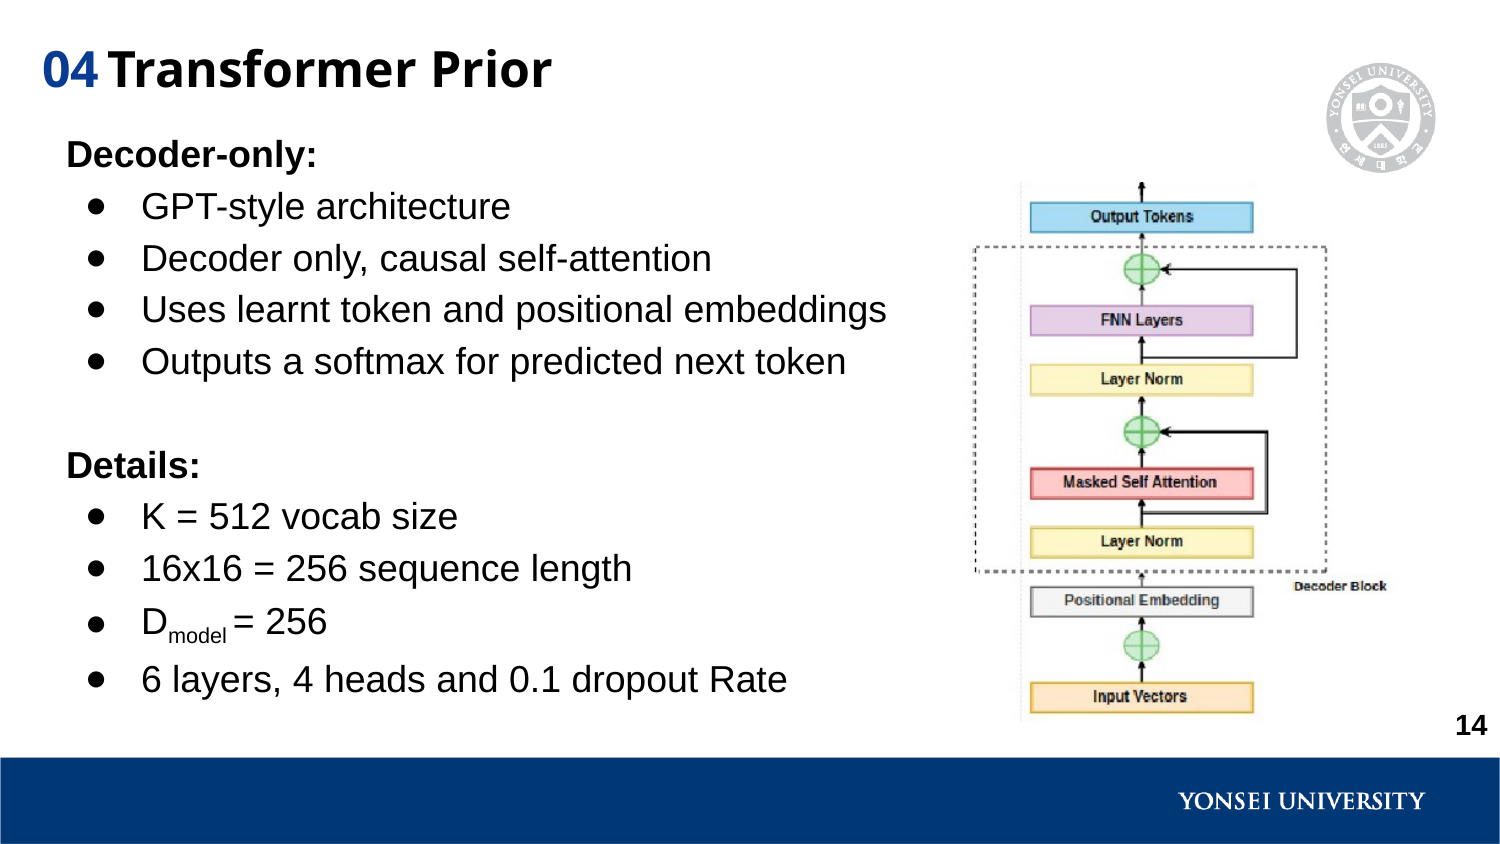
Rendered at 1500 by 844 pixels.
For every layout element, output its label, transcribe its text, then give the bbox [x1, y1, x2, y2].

text_box Transformer Prior [95, 17, 591, 108]
text_box Decoder-only: GPT-style architecture Decoder only, causal self-attention Uses learnt token and positional embeddings Outputs a softmax for predicted next token Details: K = 512 vocab size 16x16 = 256 sequence length Dmodel = 256 6 layers, 4 heads and 0.1 dropout Rate [51, 108, 910, 750]
picture [0, 0, 1500, 844]
text_box 04 [30, 38, 95, 84]
